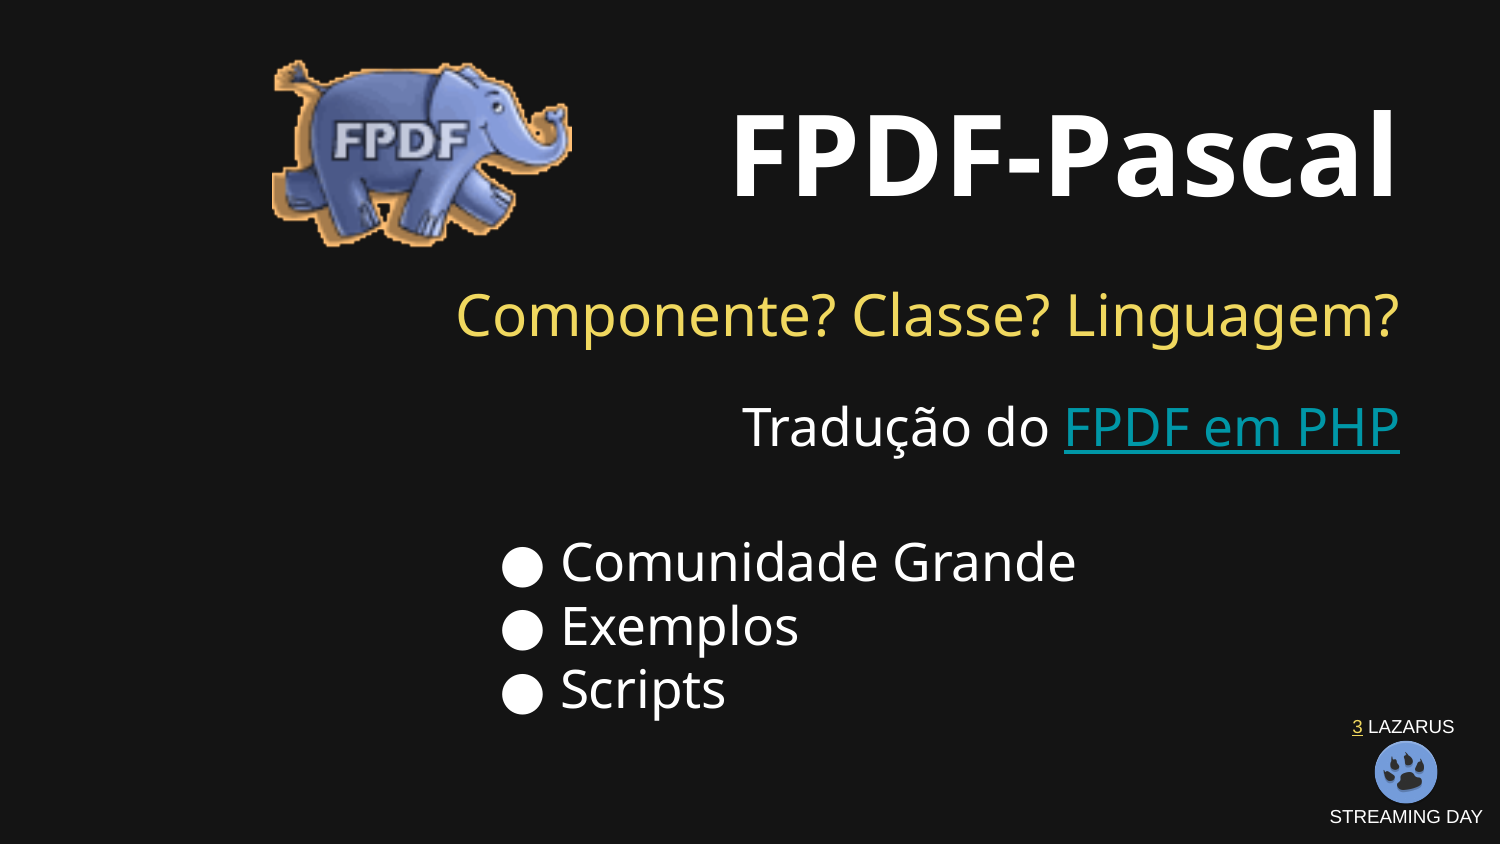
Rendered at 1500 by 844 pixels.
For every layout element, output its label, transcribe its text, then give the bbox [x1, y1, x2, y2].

subtitle Componente? Classe? Linguagem? [435, 263, 1415, 394]
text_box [1312, 699, 1500, 844]
title FPDF-Pascal [576, 68, 1415, 235]
subtitle Tradução do FPDF em PHP Comunidade Grande Exemplos Scripts [476, 378, 1415, 738]
picture [271, 48, 572, 254]
